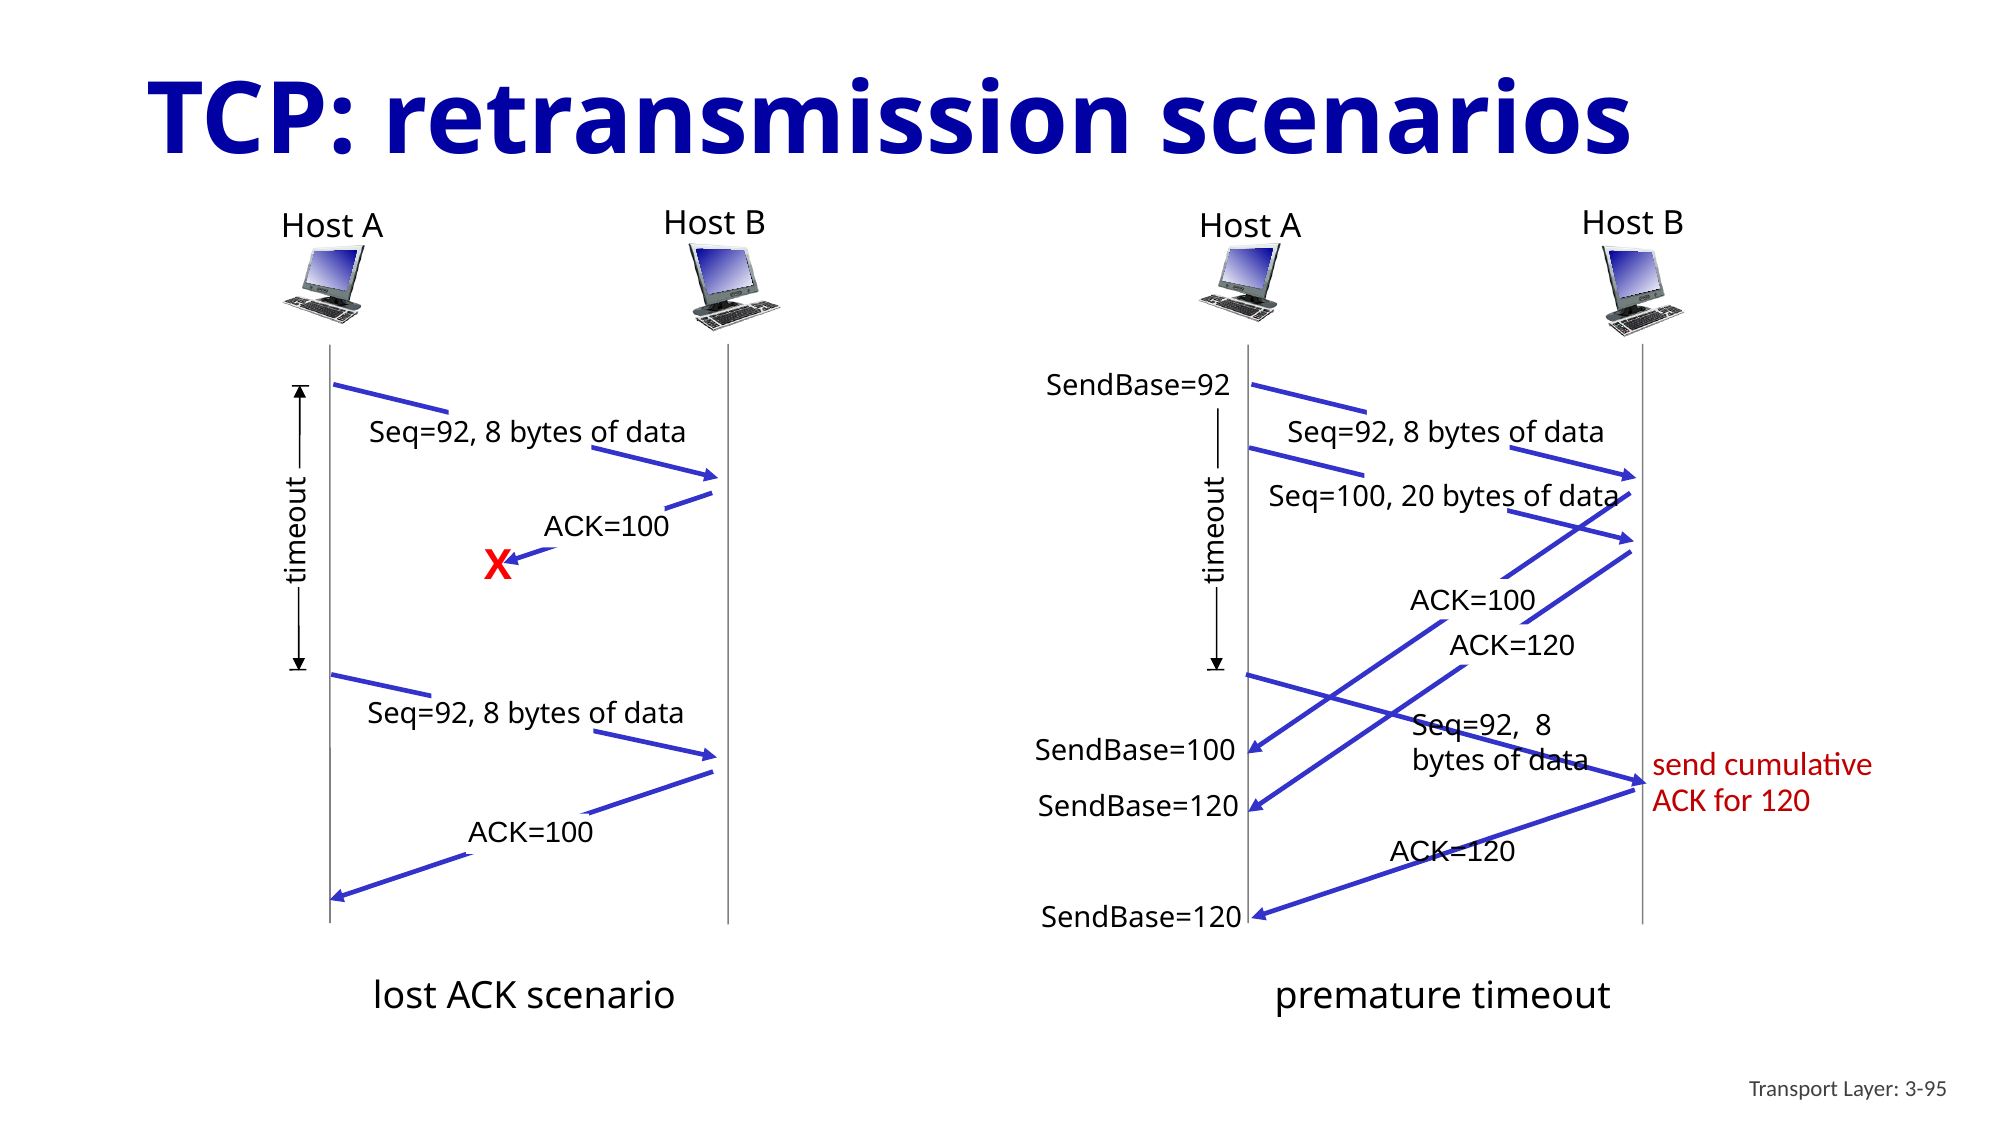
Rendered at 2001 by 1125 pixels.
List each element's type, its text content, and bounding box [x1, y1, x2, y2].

text_box Host A [265, 197, 399, 252]
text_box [1247, 542, 1632, 812]
text_box Host B [648, 194, 781, 249]
text_box Host A [1184, 197, 1317, 252]
text_box SendBase=120 [1026, 891, 1258, 941]
slide_number Transport Layer: 3-95 [1512, 1056, 1963, 1117]
text_box send cumulative ACK for 120 [1637, 739, 1896, 827]
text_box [1186, 542, 1247, 673]
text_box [1034, 358, 1637, 542]
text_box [333, 384, 719, 479]
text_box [1178, 239, 1283, 328]
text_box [1599, 241, 1704, 344]
text_box premature timeout [1259, 963, 1626, 1024]
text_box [331, 673, 717, 758]
title TCP: retransmission scenarios [131, 47, 2000, 195]
text_box lost ACK scenario [358, 963, 691, 1024]
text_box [329, 771, 713, 900]
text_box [468, 492, 713, 596]
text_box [1023, 724, 1251, 831]
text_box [262, 241, 367, 330]
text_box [1632, 674, 1647, 784]
text_box Host B [1566, 194, 1700, 249]
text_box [1251, 789, 1635, 919]
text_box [268, 385, 334, 673]
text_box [685, 239, 803, 338]
